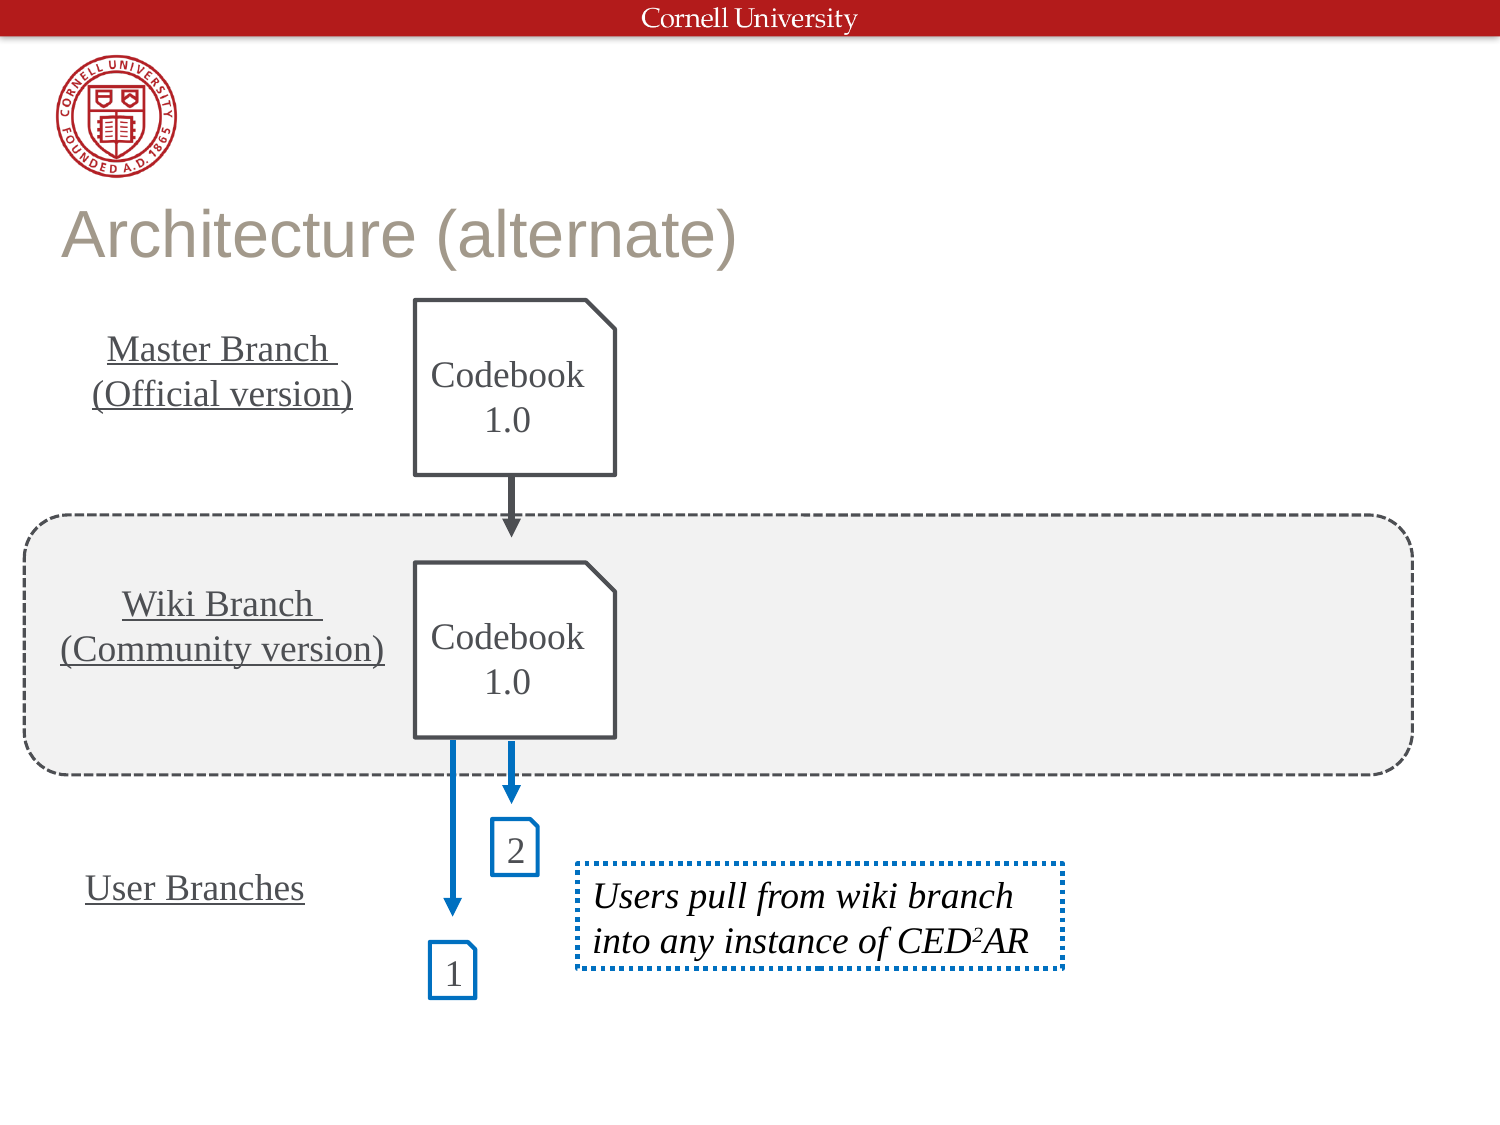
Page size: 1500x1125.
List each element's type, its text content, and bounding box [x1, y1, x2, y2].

text_box 2 [490, 816, 540, 878]
text_box Wiki Branch (Community version) [2, 572, 443, 677]
text_box User Branches [0, 856, 415, 916]
title Architecture (alternate) [46, 174, 1471, 288]
picture [50, 50, 195, 174]
text_box Users pull from wiki branch into any instance of CED2AR [577, 863, 1063, 969]
picture [635, 0, 858, 60]
text_box 1 [427, 939, 478, 1001]
text_box Codebook 1.0 [412, 297, 618, 478]
text_box Codebook 1.0 [412, 560, 618, 740]
text_box Master Branch (Official version) [74, 316, 371, 421]
text_box [22, 512, 1415, 778]
